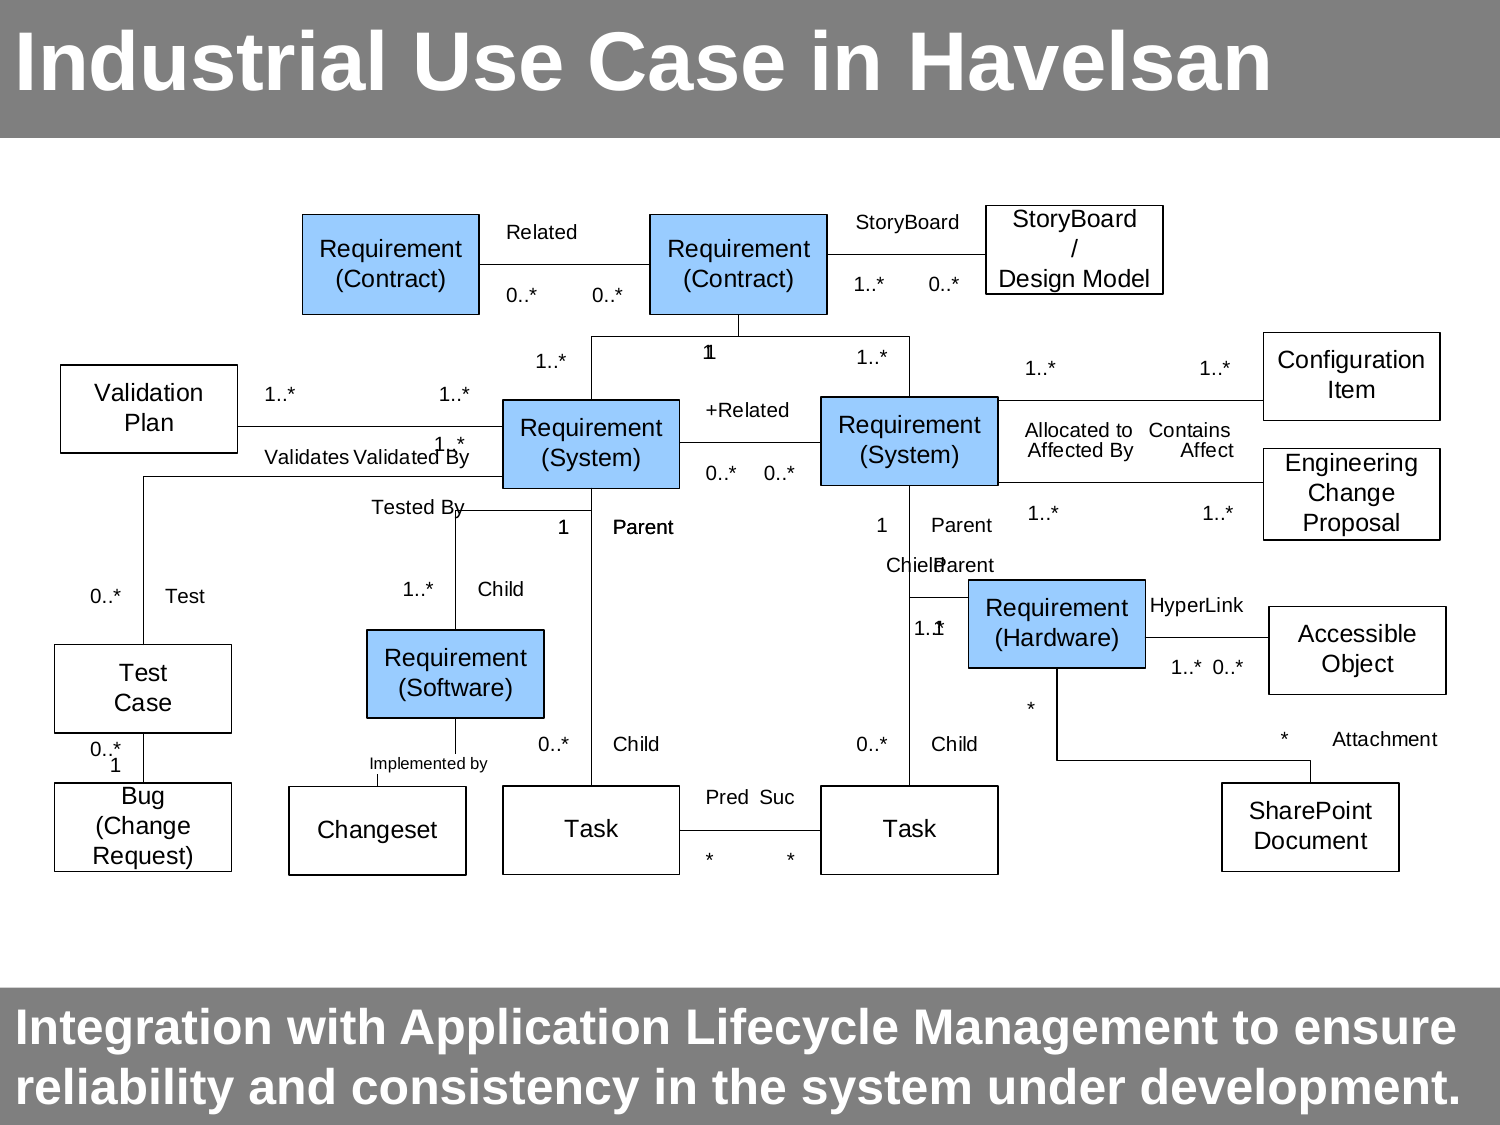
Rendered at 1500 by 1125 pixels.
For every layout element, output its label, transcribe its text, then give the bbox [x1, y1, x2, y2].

text_box Industrial Use Case in Havelsan [0, 0, 1500, 138]
picture [51, 195, 1449, 884]
text_box Integration with Application Lifecycle Management to ensure reliability and consistency in the system under development. [0, 987, 1500, 1125]
